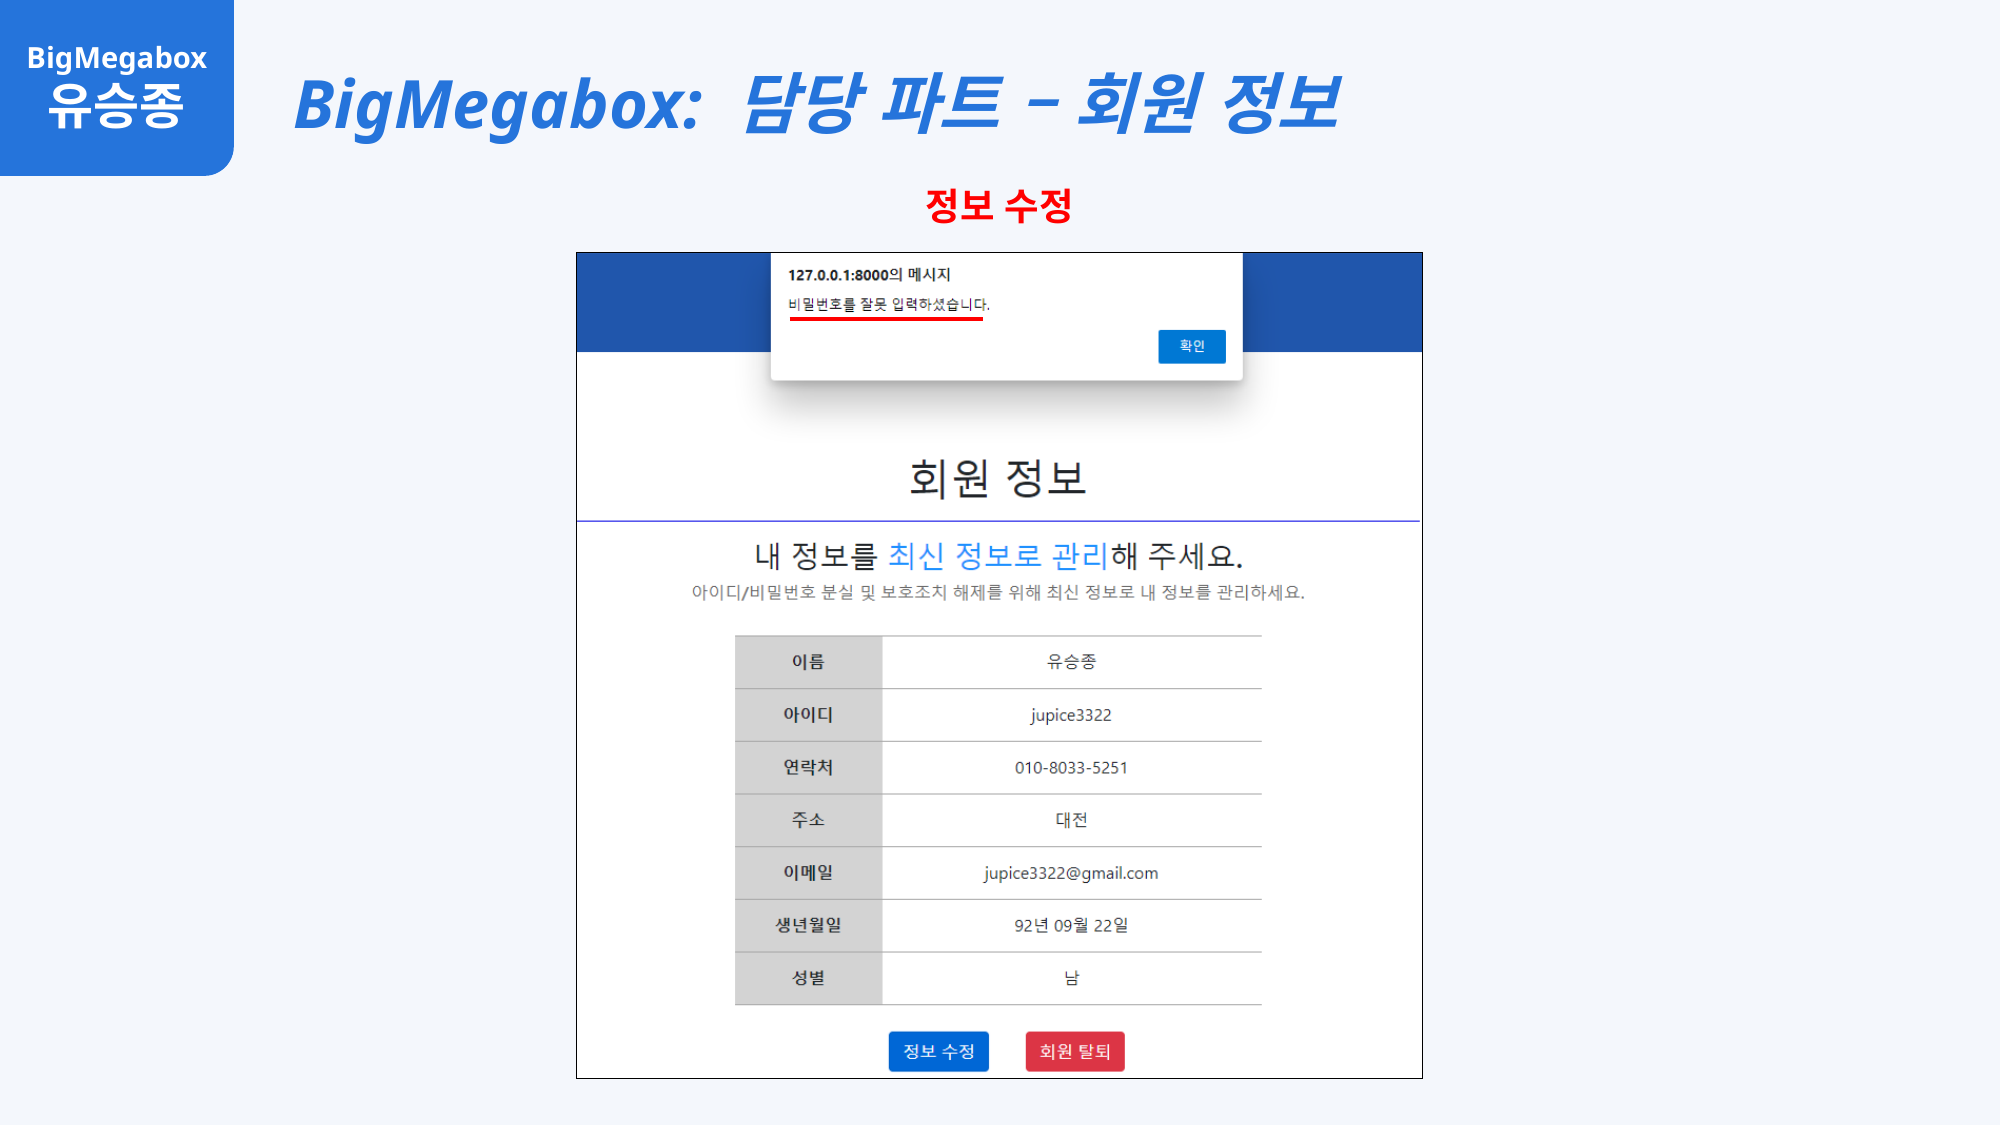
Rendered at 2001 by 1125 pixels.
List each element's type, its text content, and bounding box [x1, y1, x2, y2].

text_box BigMegabox: 담당 파트 – 회원 정보 [278, 13, 1515, 149]
text_box BigMegabox 유승종 [11, 32, 223, 143]
text_box [0, 0, 235, 177]
text_box 정보 수정 [830, 175, 1169, 236]
picture [576, 252, 1423, 1079]
